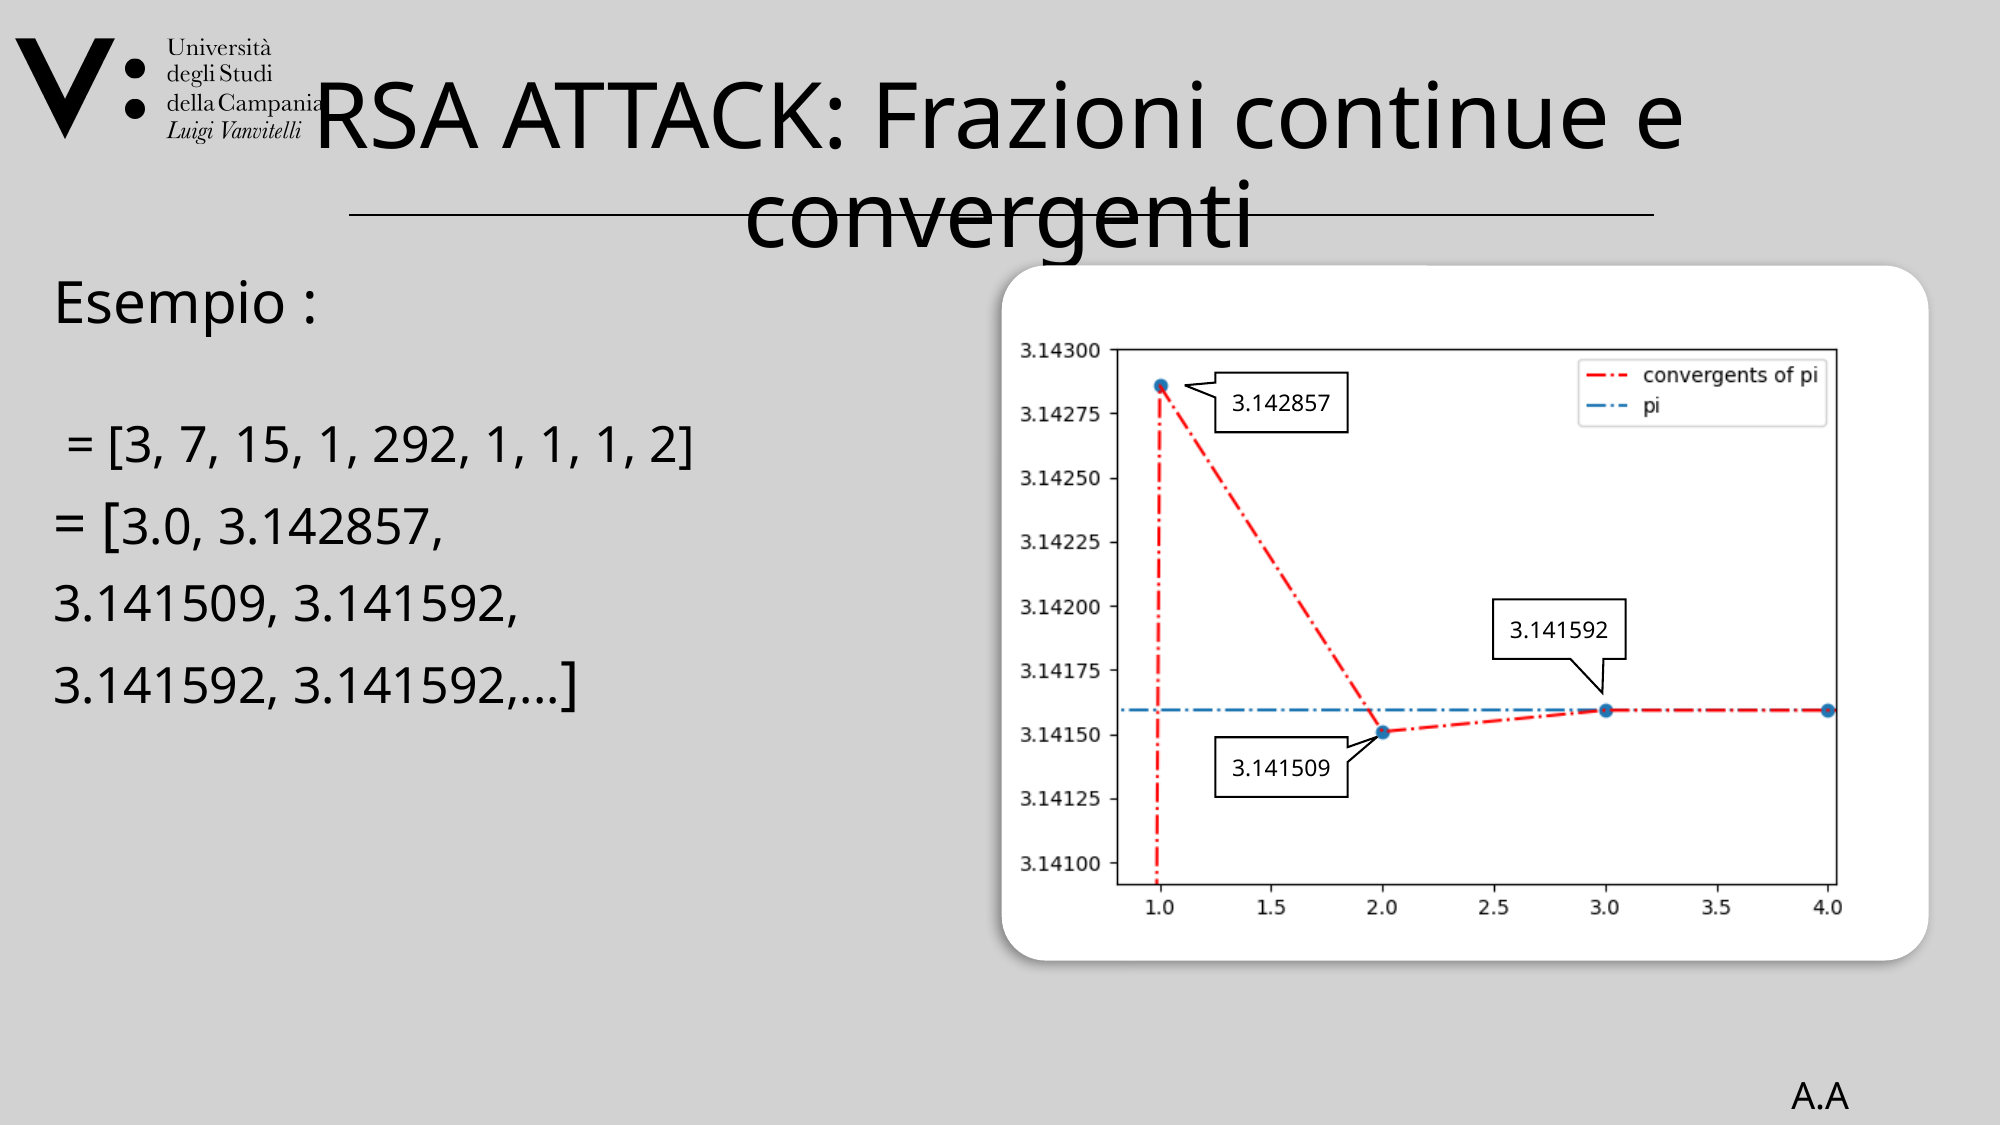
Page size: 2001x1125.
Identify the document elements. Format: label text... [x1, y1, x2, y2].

picture [1001, 265, 1929, 961]
text_box A.A 2021/2022 [1776, 1064, 1985, 1125]
picture [15, 26, 365, 152]
title RSA ATTACK: Frazioni continue e convergenti [137, 59, 1863, 278]
